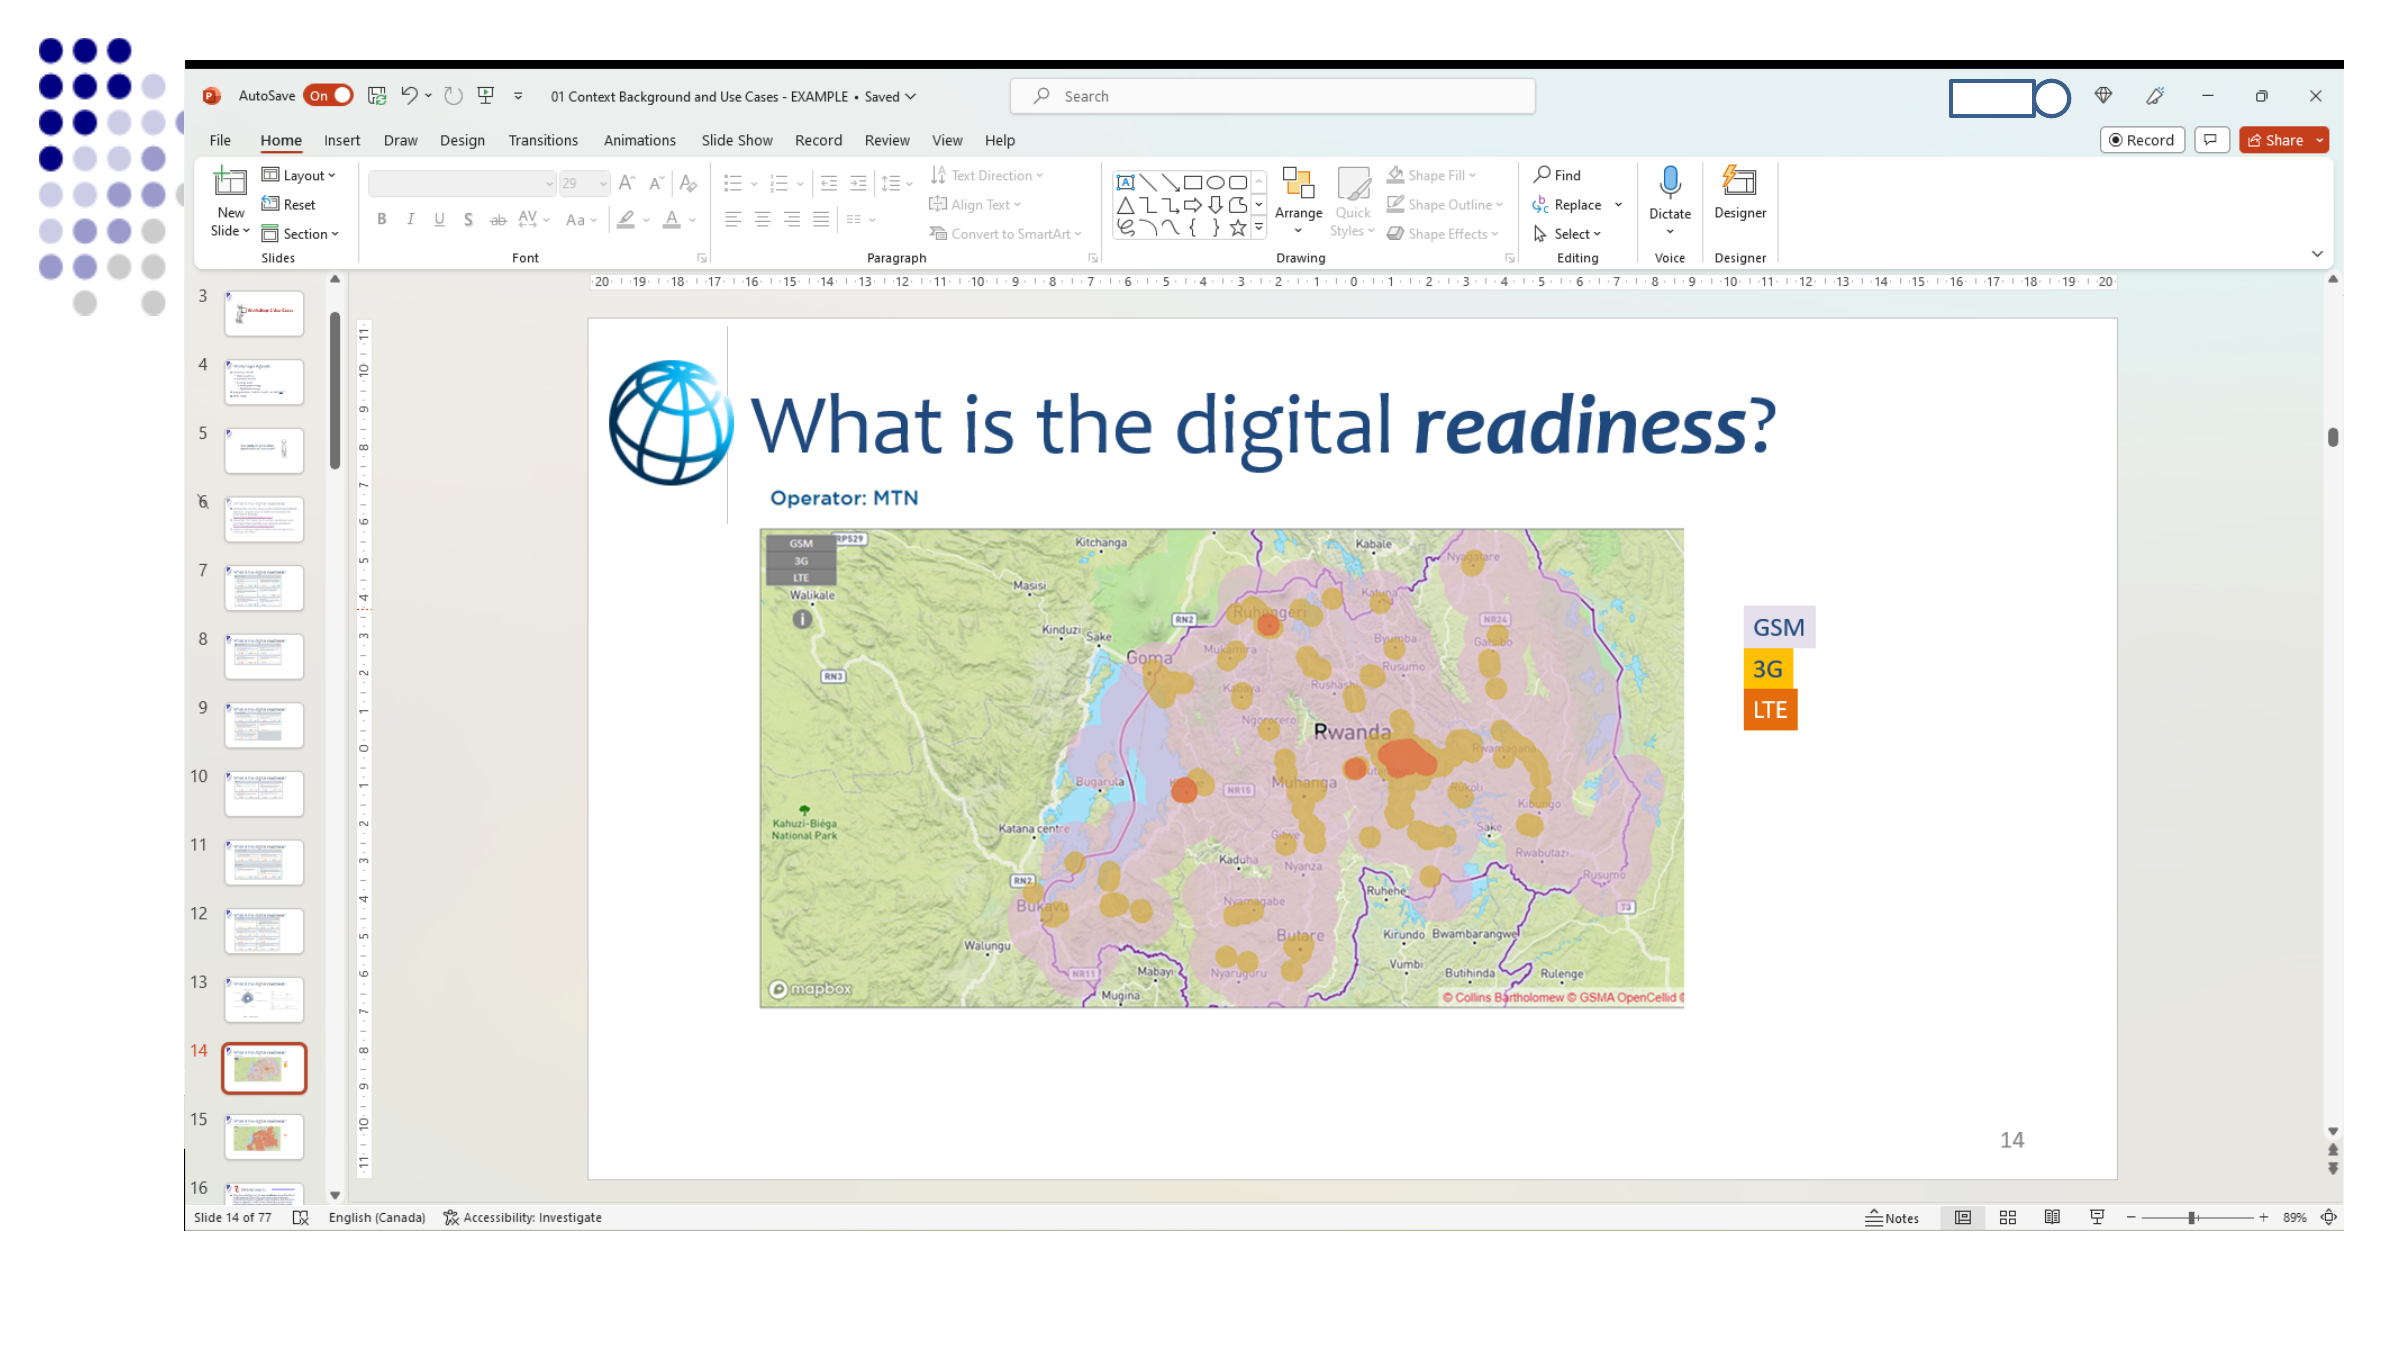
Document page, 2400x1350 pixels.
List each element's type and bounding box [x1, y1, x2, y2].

picture [39, 38, 2344, 1231]
